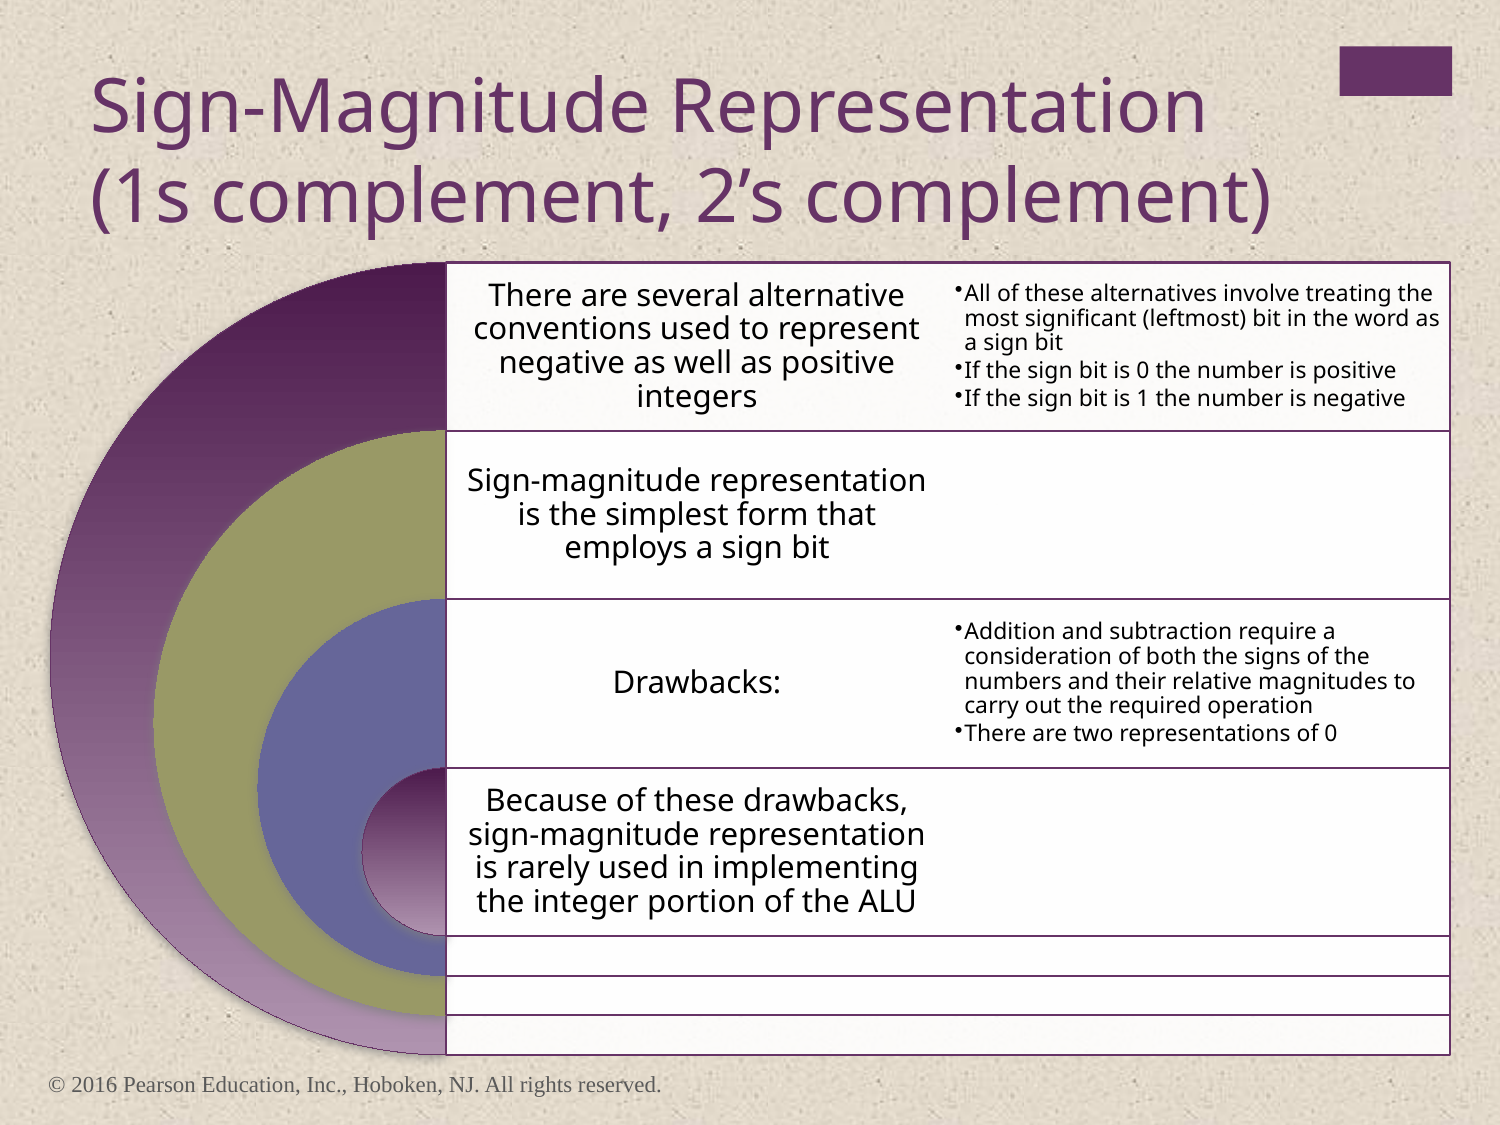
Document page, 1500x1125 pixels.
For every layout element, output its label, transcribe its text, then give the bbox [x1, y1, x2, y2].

picture [0, 0, 1500, 1125]
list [49, 261, 1451, 1056]
footer © 2016 Pearson Education, Inc., Hoboken, NJ. All rights reserved. [33, 1053, 1038, 1114]
title Sign-Magnitude Representation (1s complement, 2’s complement) [75, 50, 1315, 234]
